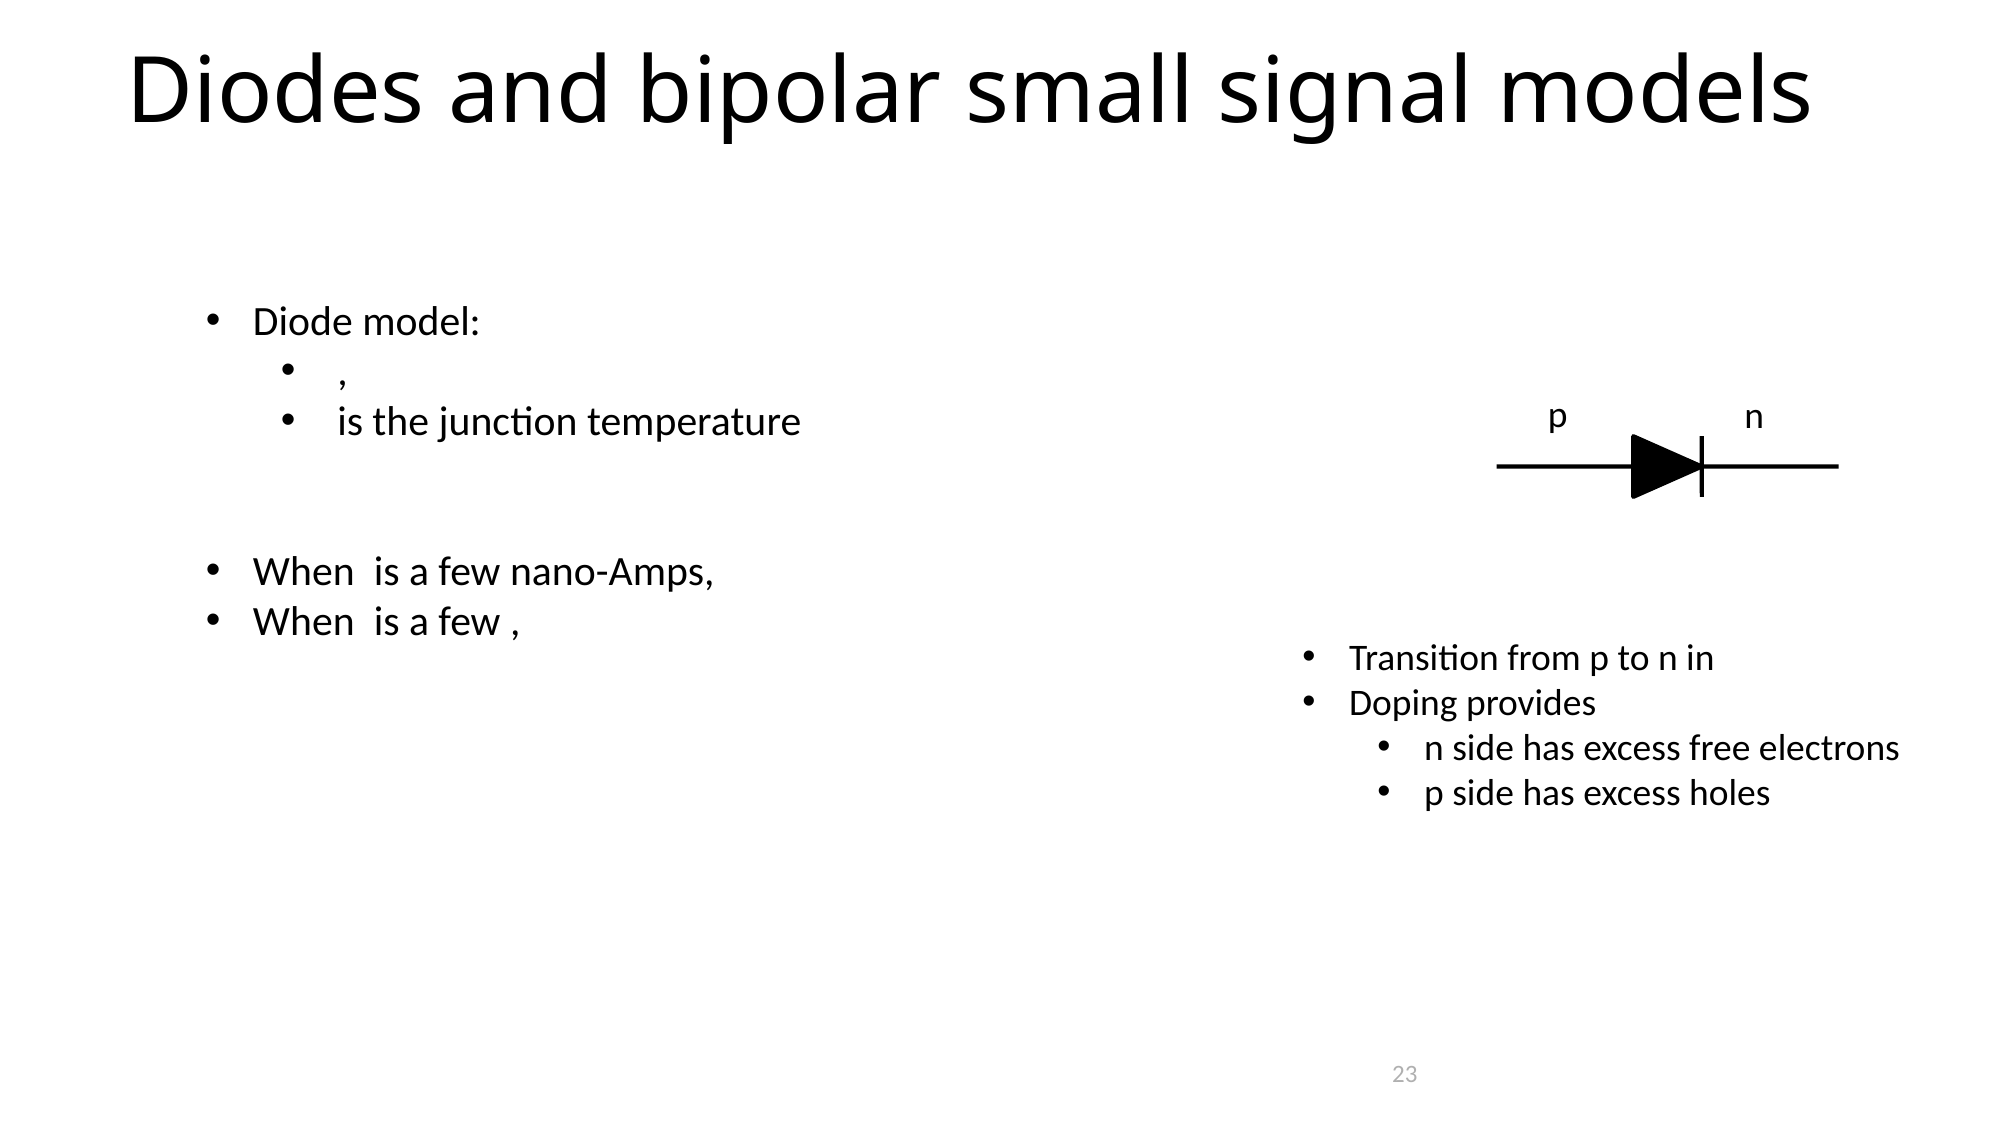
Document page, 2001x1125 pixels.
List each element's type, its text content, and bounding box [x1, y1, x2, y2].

text_box n [1729, 384, 1825, 444]
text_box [1637, 295, 1698, 638]
text_box Diodes and bipolar small signal models [25, 23, 1918, 149]
slide_number 23 [1074, 738, 1425, 1125]
text_box p [1533, 382, 1628, 442]
